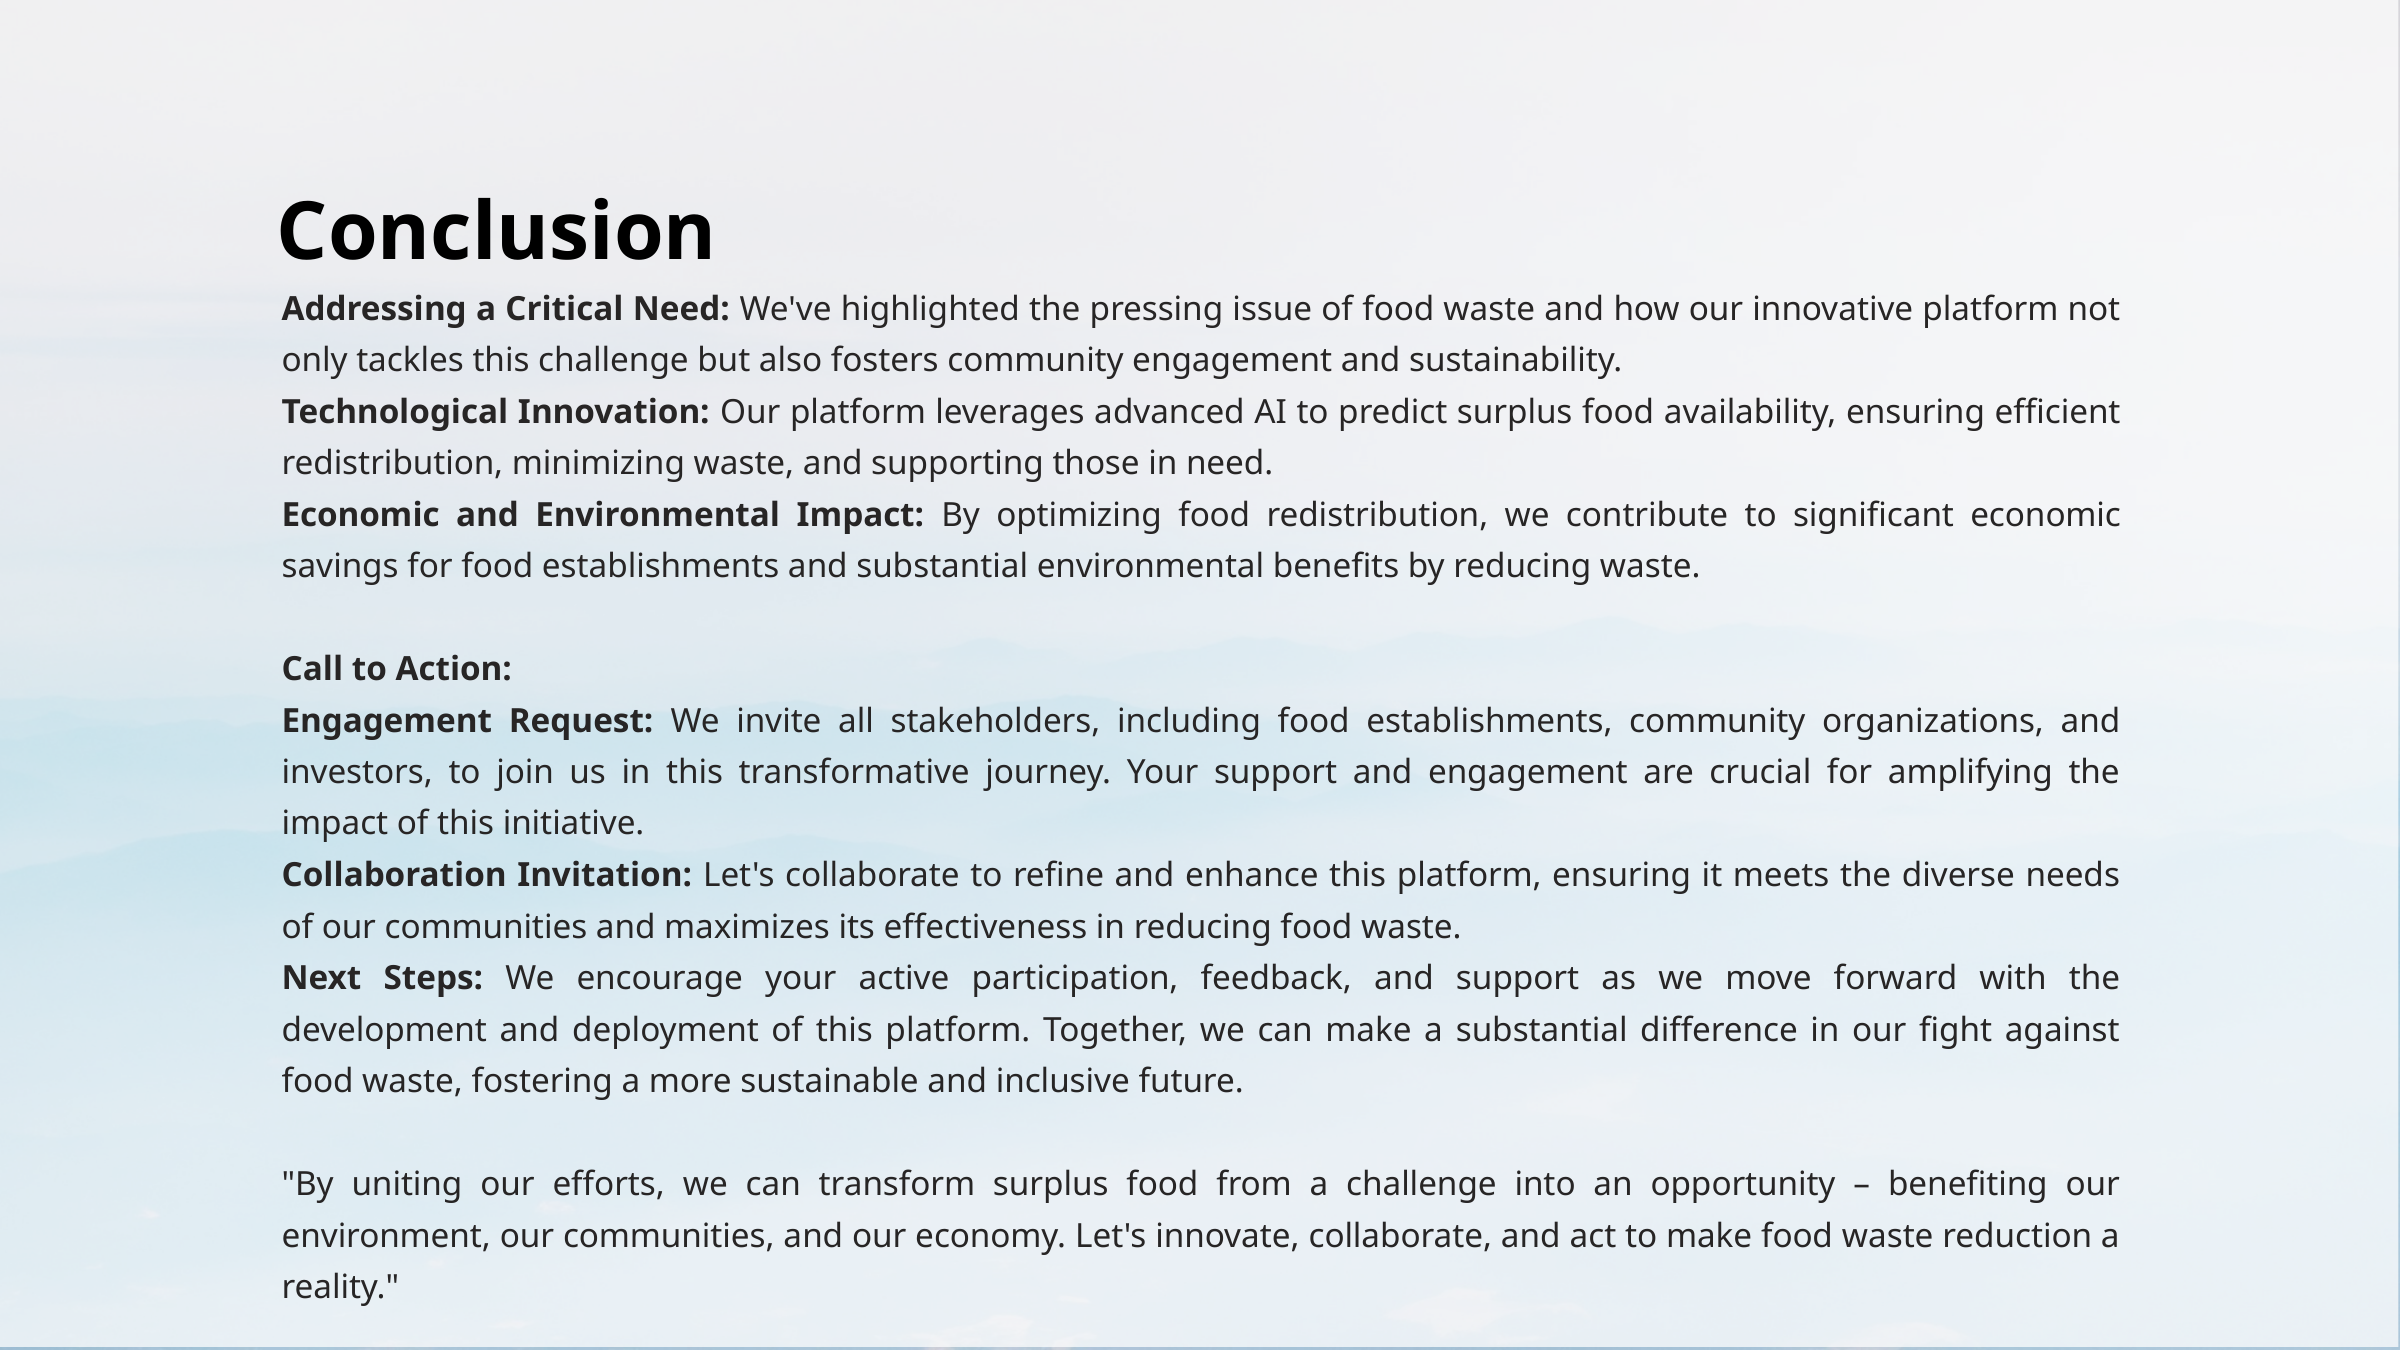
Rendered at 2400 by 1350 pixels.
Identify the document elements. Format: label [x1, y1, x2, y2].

text_box [262, 167, 2138, 1244]
picture [0, 0, 2400, 1350]
